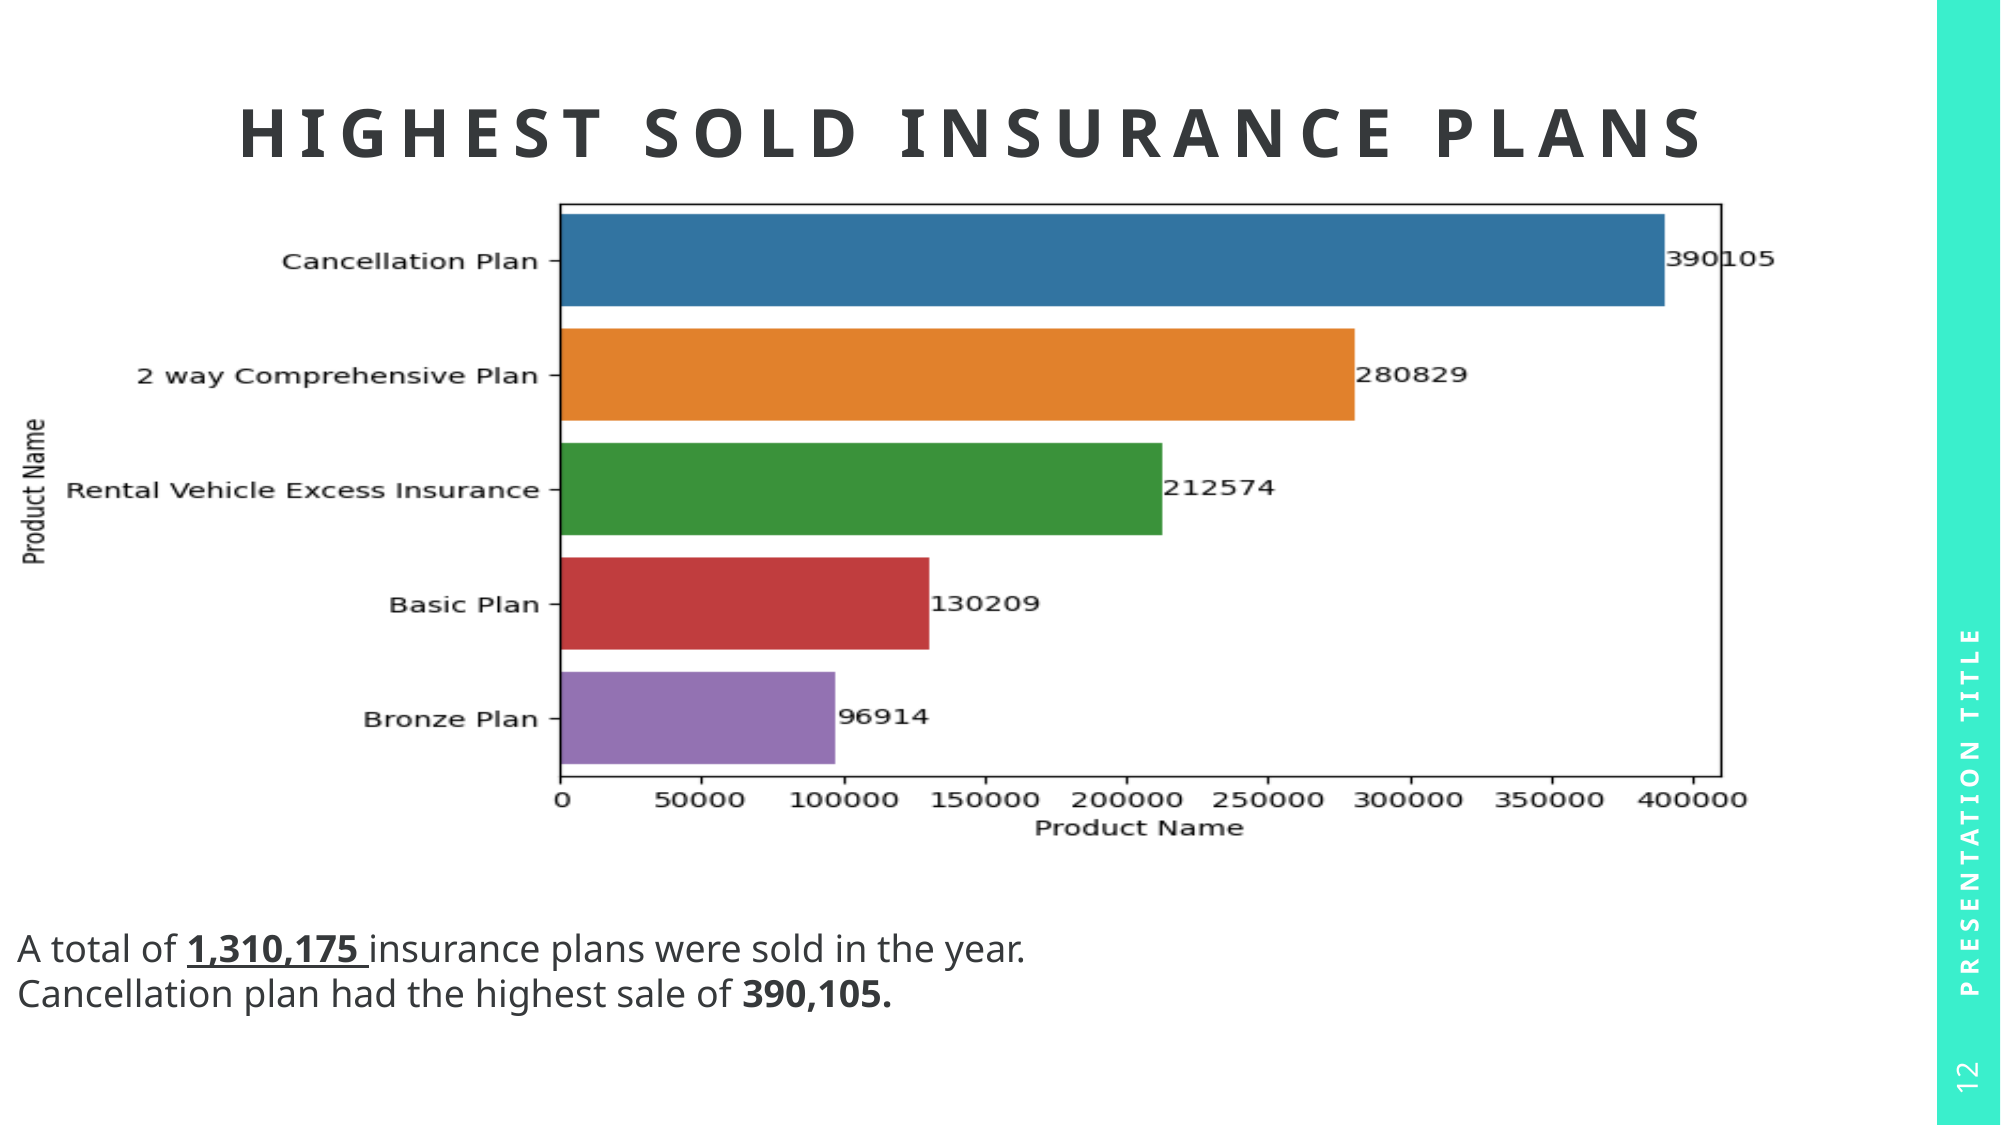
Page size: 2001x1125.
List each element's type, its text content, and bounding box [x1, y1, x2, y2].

text_box A total of 1,310,175 insurance plans were sold in the year. Cancellation plan had the highest sale of 390,105. [2, 917, 1937, 1023]
footer Presentation Title [1937, 0, 2000, 1032]
slide_number 12 [1937, 1032, 2000, 1125]
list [2, 189, 1800, 855]
title Highest SOLD INSURANCE PLANS [139, 82, 1800, 189]
